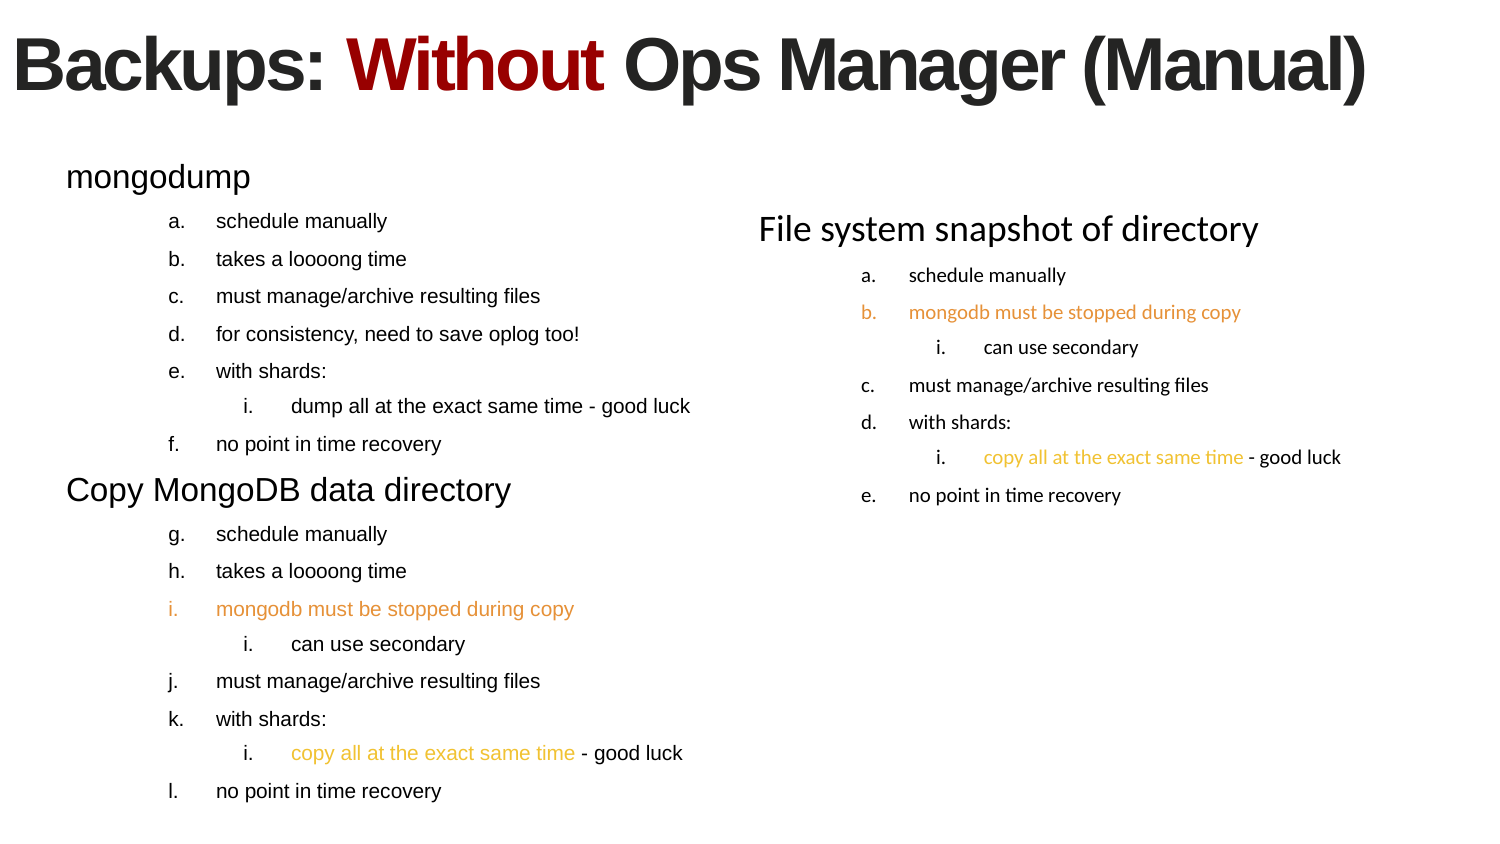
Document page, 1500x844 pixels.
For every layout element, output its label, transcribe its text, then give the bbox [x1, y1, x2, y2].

title Backups: Without Ops Manager (Manual) [0, 0, 1396, 94]
list mongodump schedule manually takes a loooong time must manage/archive resulting files for consistency, need to save oplog too! with shards: dump all at the exact same time - good luck no point in time recovery Copy MongoDB data directory schedule manually takes a loooong time mongodb must be stopped during copy can use secondary must manage/archive resulting files with shards: copy all at the exact same time - good luck no point in time recovery [51, 140, 725, 822]
text_box File system snapshot of directory schedule manually mongodb must be stopped during copy can use secondary must manage/archive resulting files with shards: copy all at the exact same time - good luck no point in time recovery [743, 188, 1437, 585]
